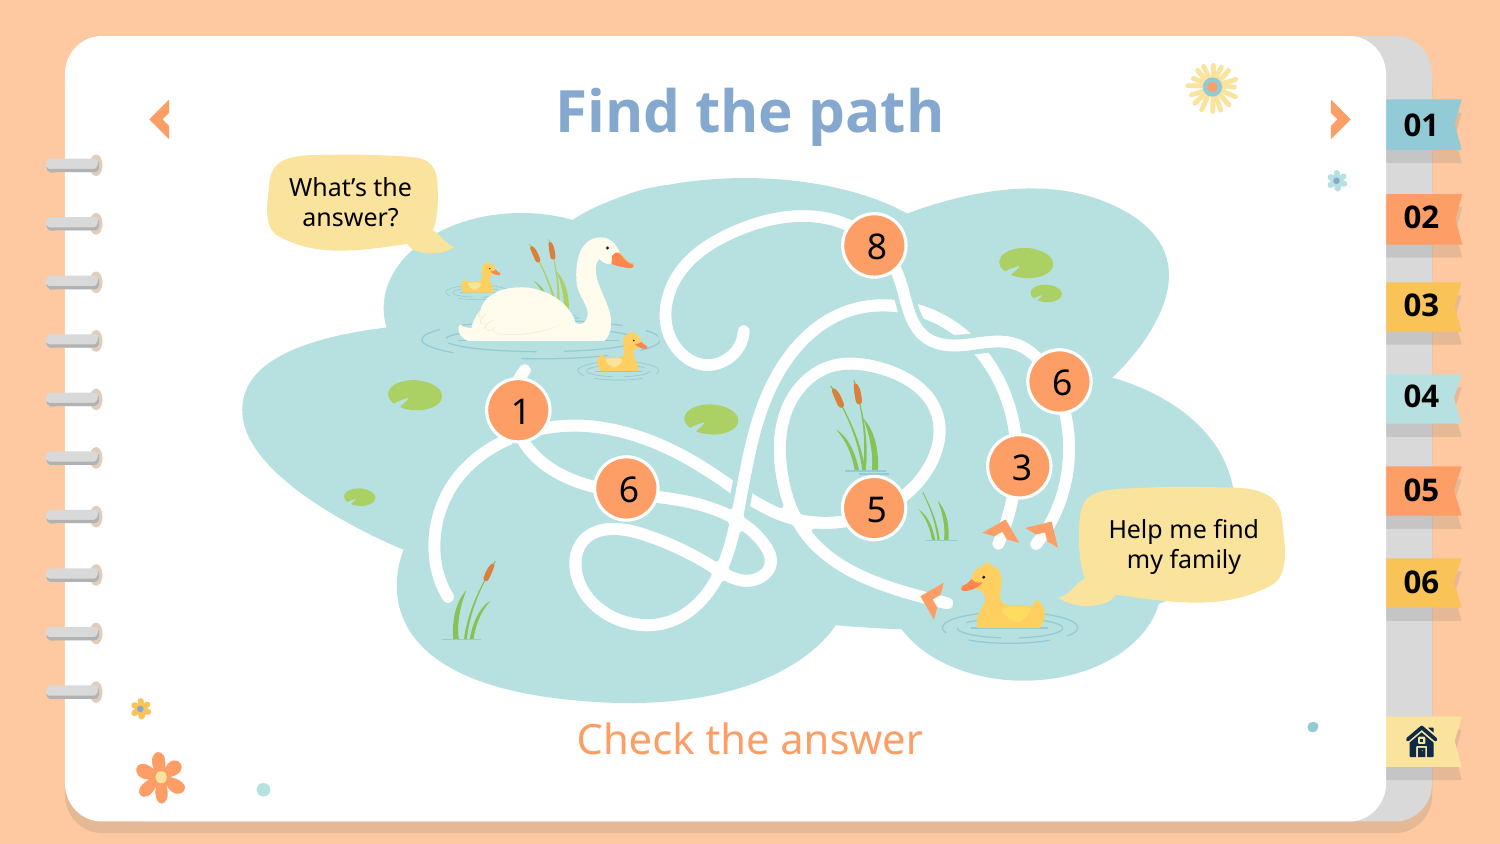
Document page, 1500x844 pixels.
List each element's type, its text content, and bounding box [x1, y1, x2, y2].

text_box [1389, 717, 1463, 766]
text_box Check the answer [552, 712, 948, 763]
text_box 05 [1380, 464, 1463, 520]
text_box 01 [1380, 99, 1463, 155]
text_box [1058, 484, 1290, 607]
text_box 03 [1380, 280, 1463, 336]
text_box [263, 152, 456, 254]
text_box 06 [1380, 557, 1463, 612]
text_box [149, 99, 170, 140]
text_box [1405, 725, 1438, 758]
text_box [1330, 99, 1351, 140]
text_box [213, 177, 1257, 704]
title Find the path [119, 72, 1381, 167]
text_box 04 [1380, 371, 1463, 427]
text_box 02 [1380, 192, 1463, 247]
